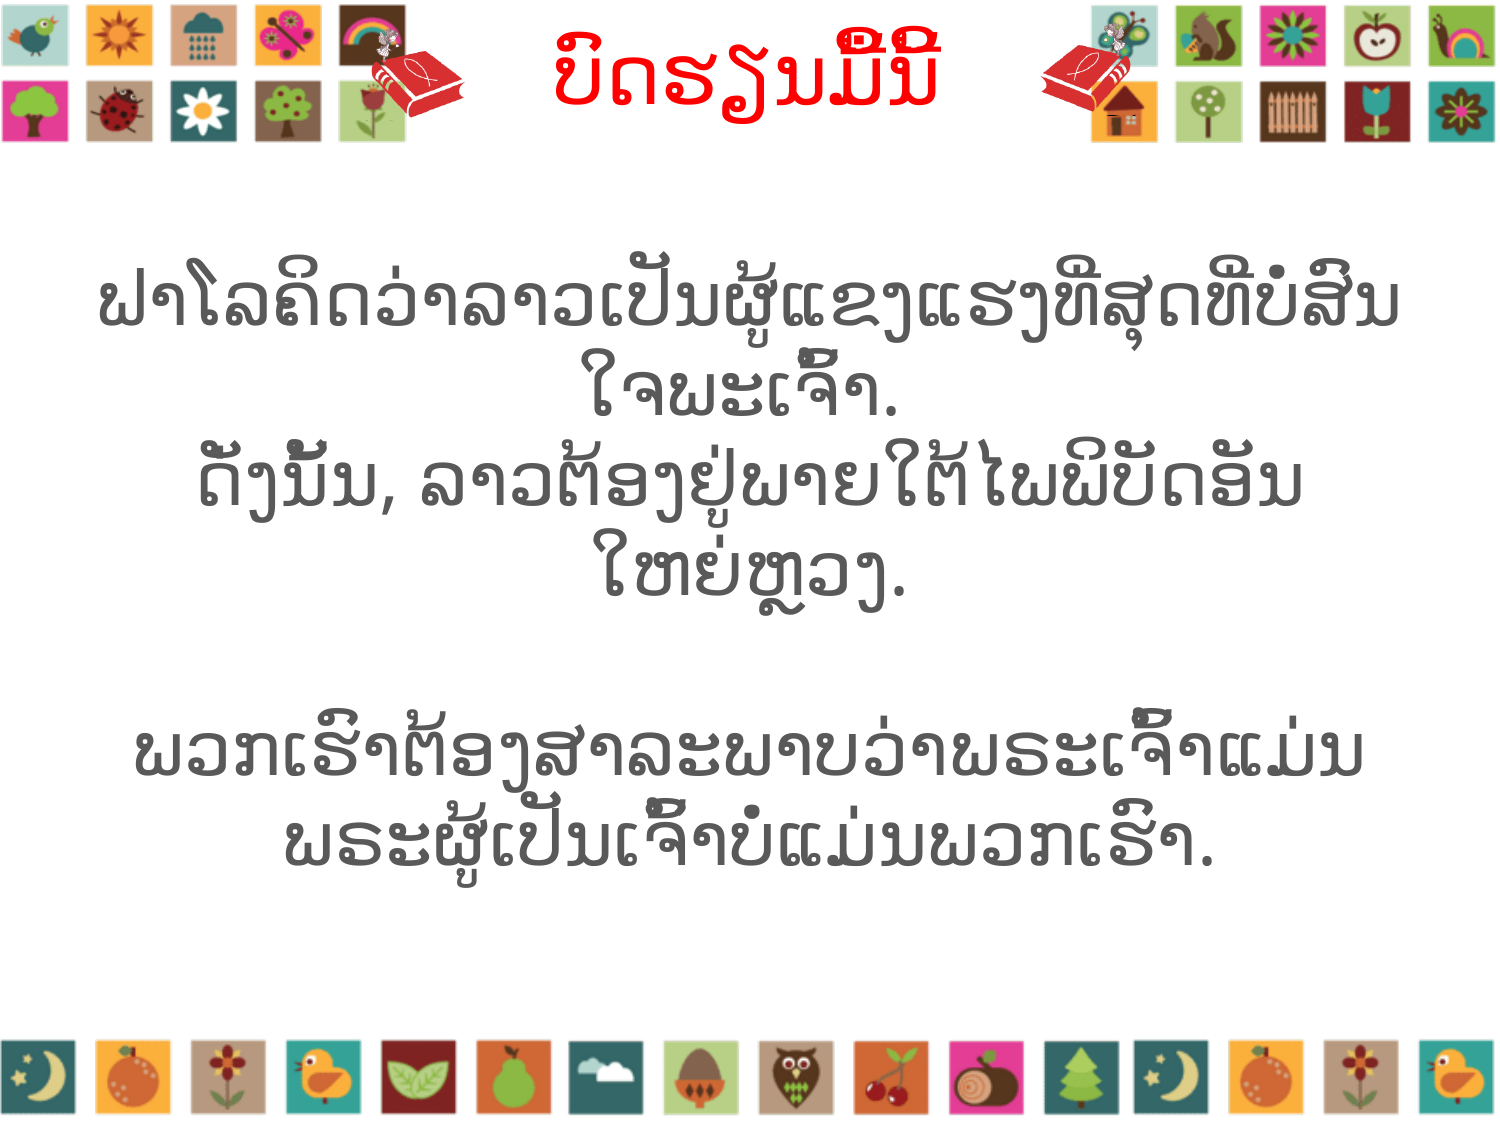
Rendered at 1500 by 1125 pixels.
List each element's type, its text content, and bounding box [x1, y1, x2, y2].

picture [1008, 3, 1500, 150]
text_box ບົດຮຽນມື້ນີ້ [497, 13, 1078, 129]
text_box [0, 1028, 1500, 1118]
text_box ຟາໂລ​ຄິດ​ວ່າ​ລາວ​ເປັນ​ຜູ້​ແຂງ​ແຮງ​ທີ່​ສຸດ​ທີ່​ບໍ່​ສົນ​ໃຈ​ພະເຈົ້າ. ດັ່ງນັ້ນ, ລາວຕ້ອງຢູ່ພາຍໃຕ້ໄພພິບັດອັນໃຫຍ່ຫຼວງ. ພວກ​ເຮົາ​ຕ້ອງ​ສາ​ລະ​ພາບ​ວ່າ​ພຣະ​ເຈົ້າ​ແມ່ນ​ພຣະ​ຜູ້​ເປັນ​ເຈົ້າ​ບໍ່​ແມ່ນ​ພວກ​ເຮົາ. [76, 243, 1424, 889]
picture [0, 3, 497, 150]
